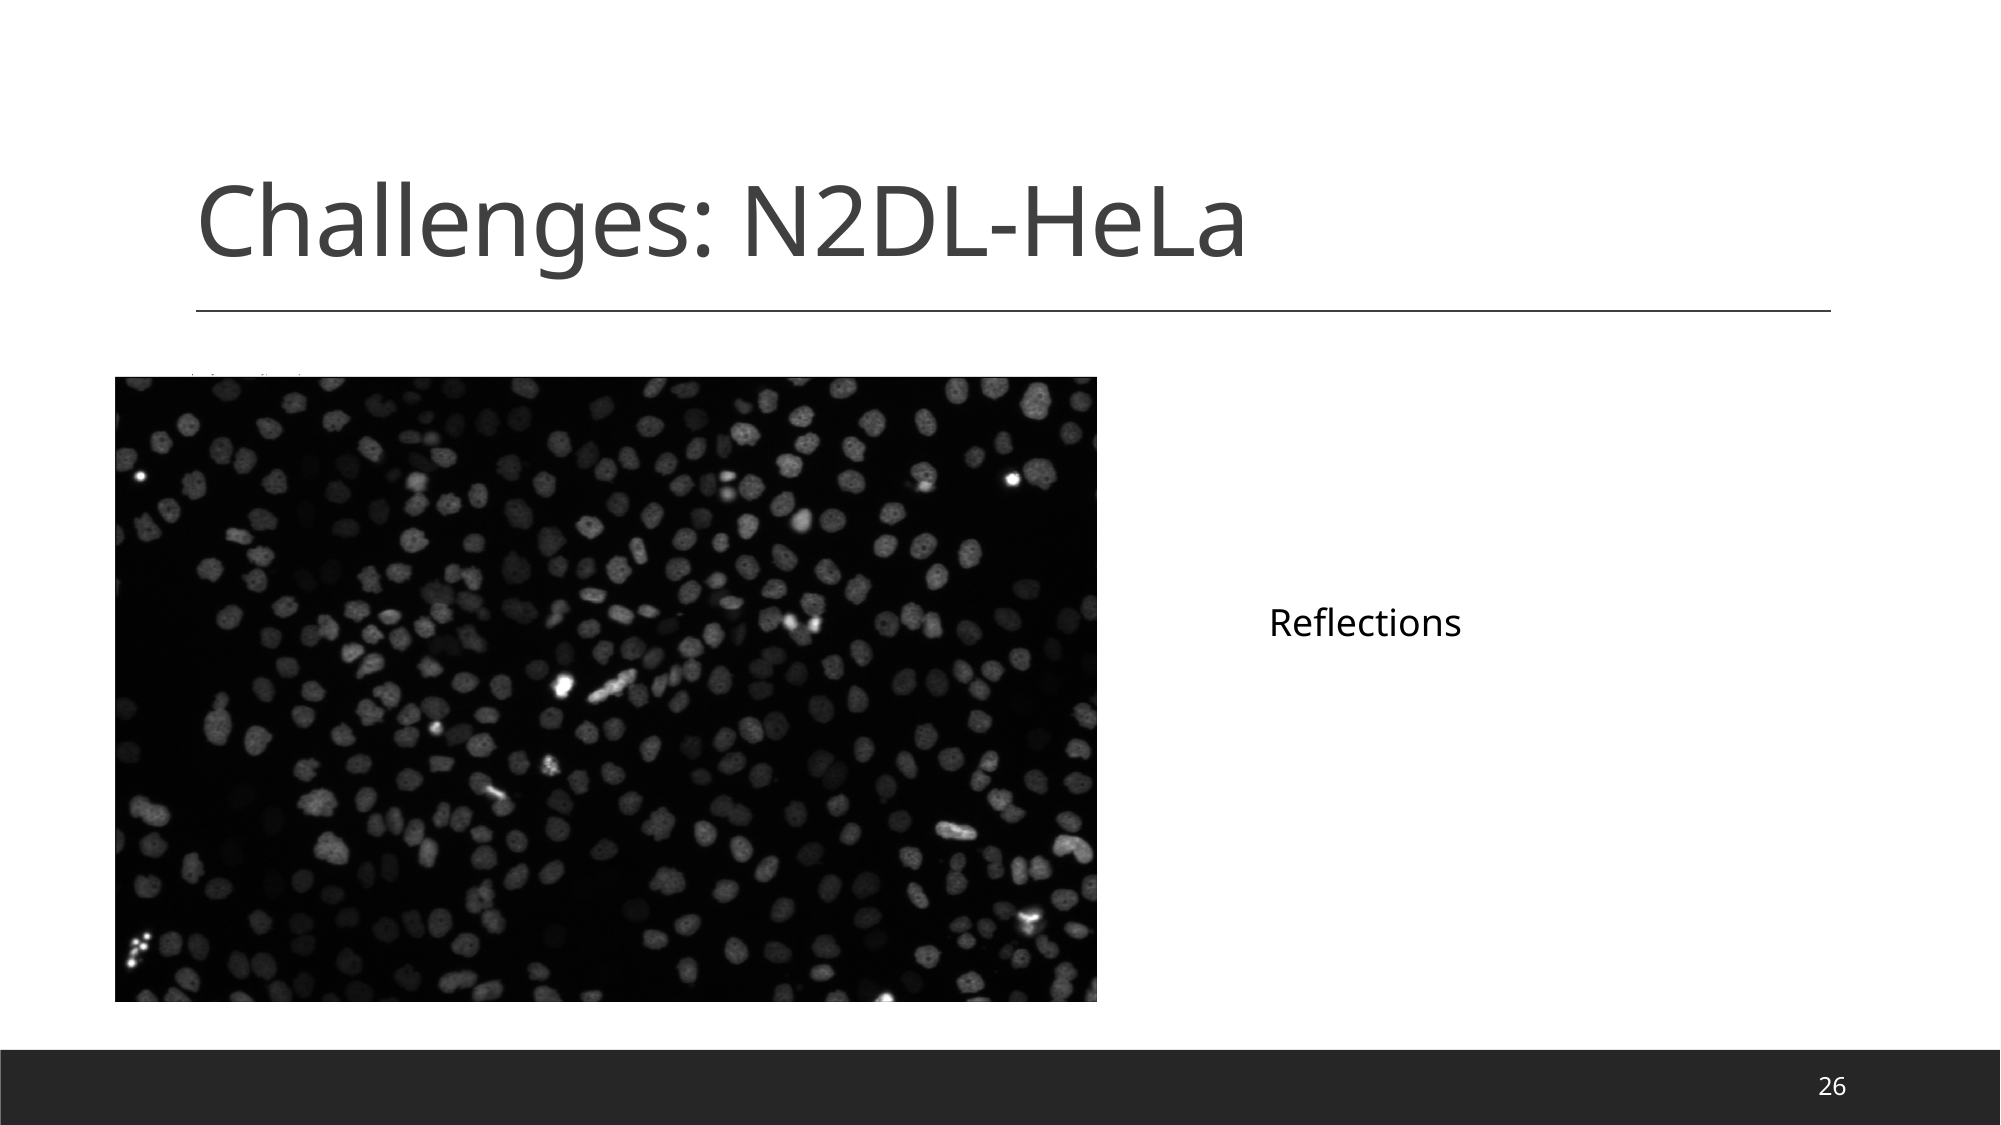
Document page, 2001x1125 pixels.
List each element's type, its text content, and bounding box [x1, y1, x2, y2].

slide_number 26 [1803, 1057, 1932, 1118]
text_box Reflections [1254, 591, 1753, 652]
title Challenges: N2DL-HeLa [180, 47, 1830, 285]
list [114, 373, 1097, 1002]
